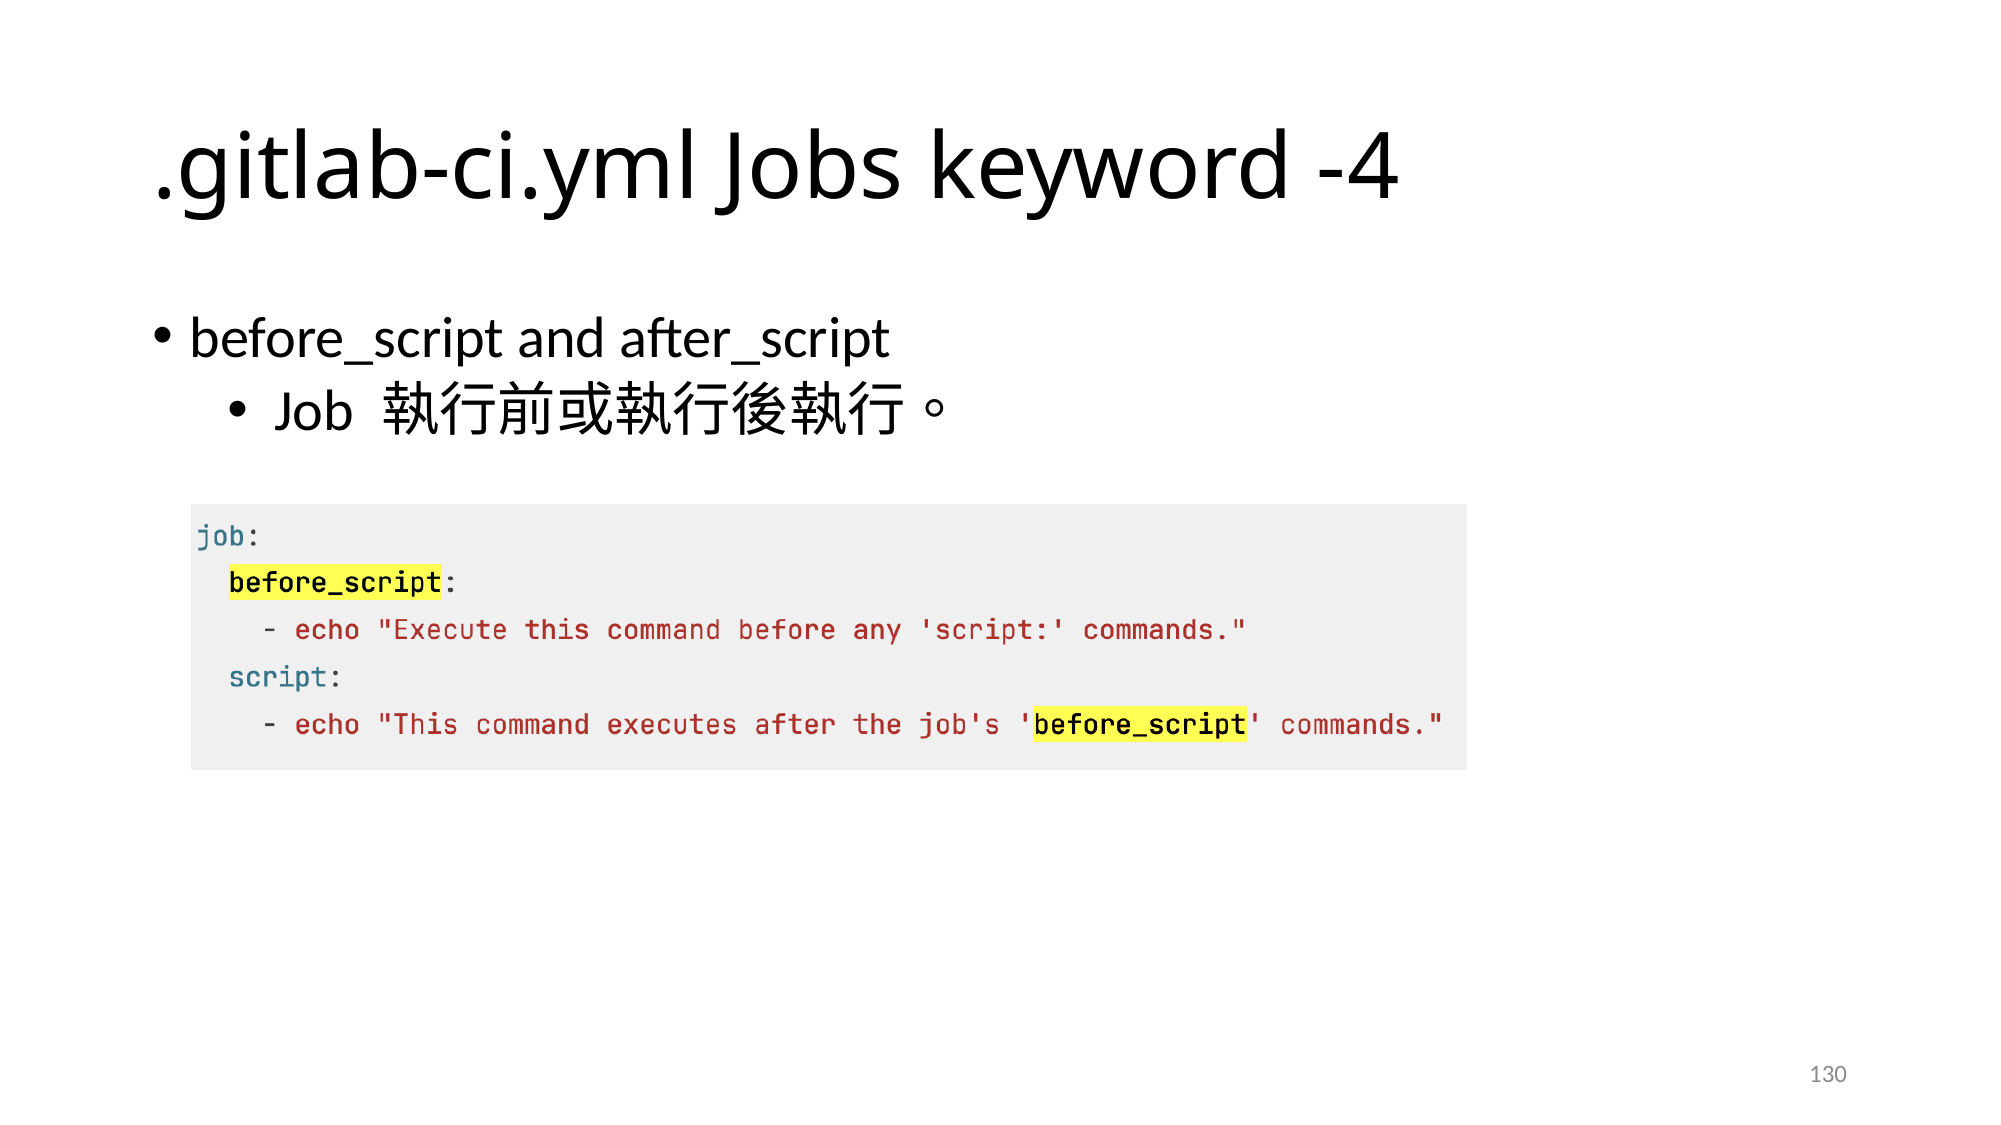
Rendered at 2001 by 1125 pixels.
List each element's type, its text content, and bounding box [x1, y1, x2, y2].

list before_script and after_script Job 執行前或執行後執行。 [137, 299, 1863, 1014]
slide_number 130 [1412, 1042, 1863, 1103]
picture [191, 504, 1467, 770]
title .gitlab-ci.yml Jobs keyword -4 [137, 59, 1863, 278]
